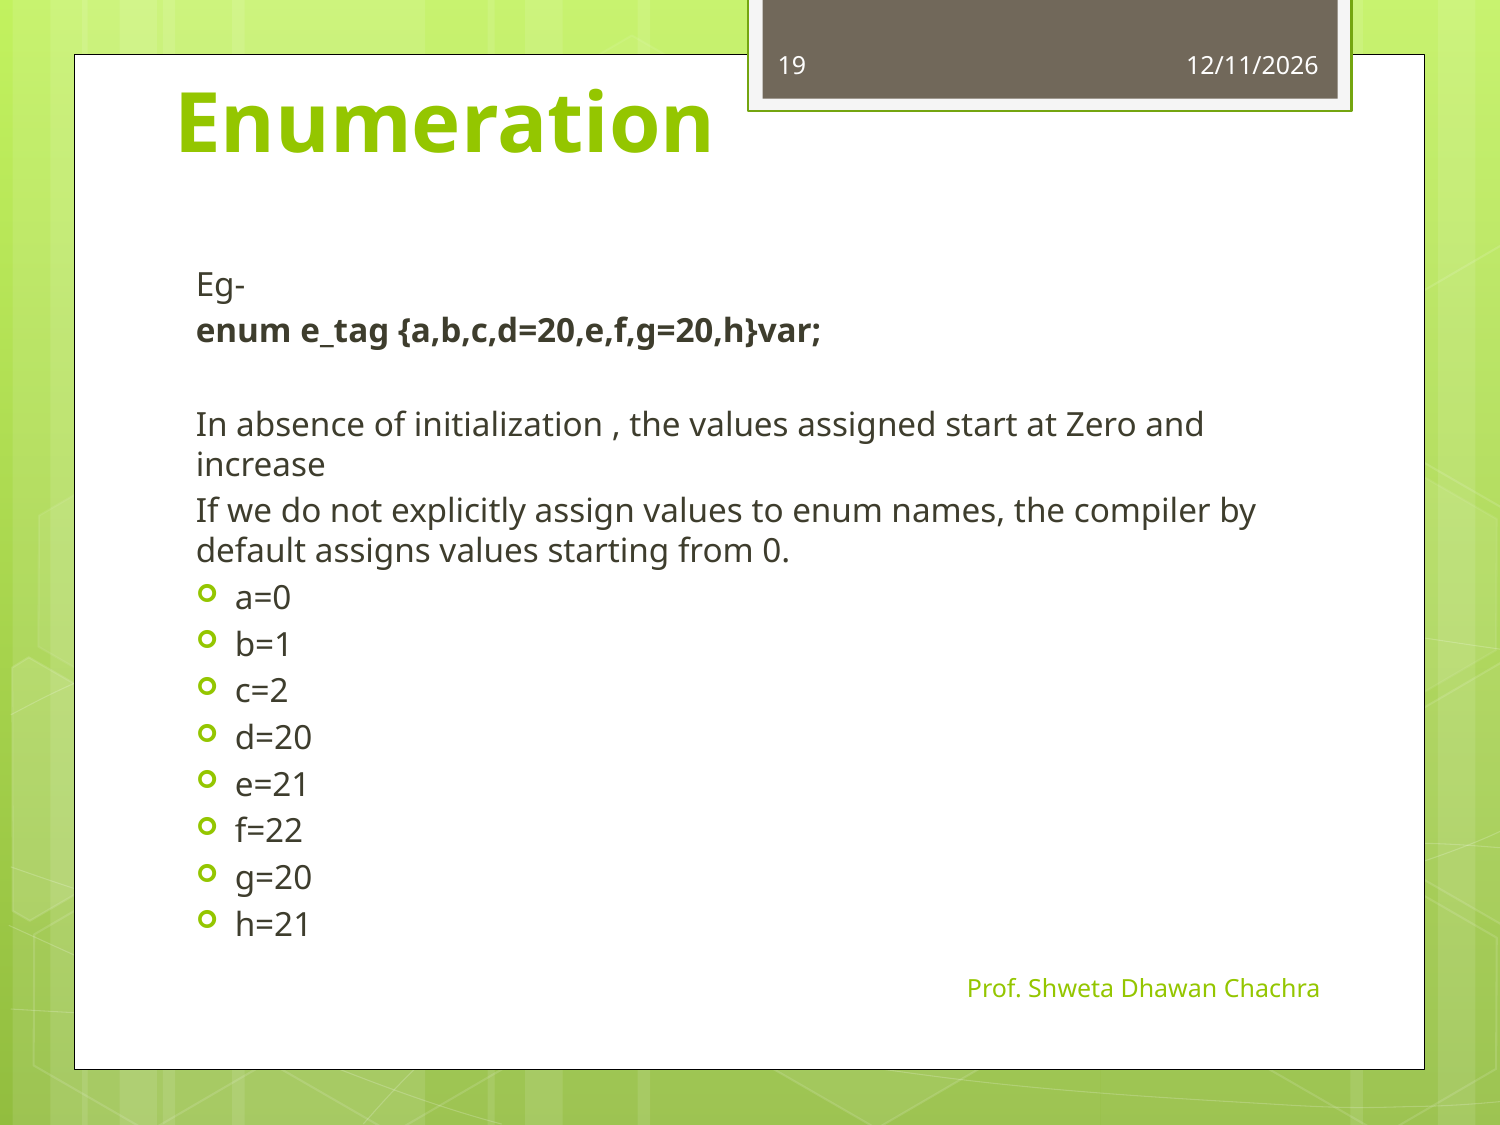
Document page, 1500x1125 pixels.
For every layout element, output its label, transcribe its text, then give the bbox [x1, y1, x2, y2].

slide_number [983, 36, 1334, 97]
list Eg- enum e_tag {a,b,c,d=20,e,f,g=20,h}var; In absence of initialization , the values assigned start at Zero and increase If we do not explicitly assign values to enum names, the compiler by default assigns values starting from 0. a=0 b=1 c=2 d=20 e=21 f=22 g=20 h=21 [171, 255, 1283, 957]
footer Prof. Shweta Dhawan Chachra [761, 960, 1336, 1020]
slide_number 19 [762, 36, 982, 97]
title Enumeration [159, 54, 1312, 177]
